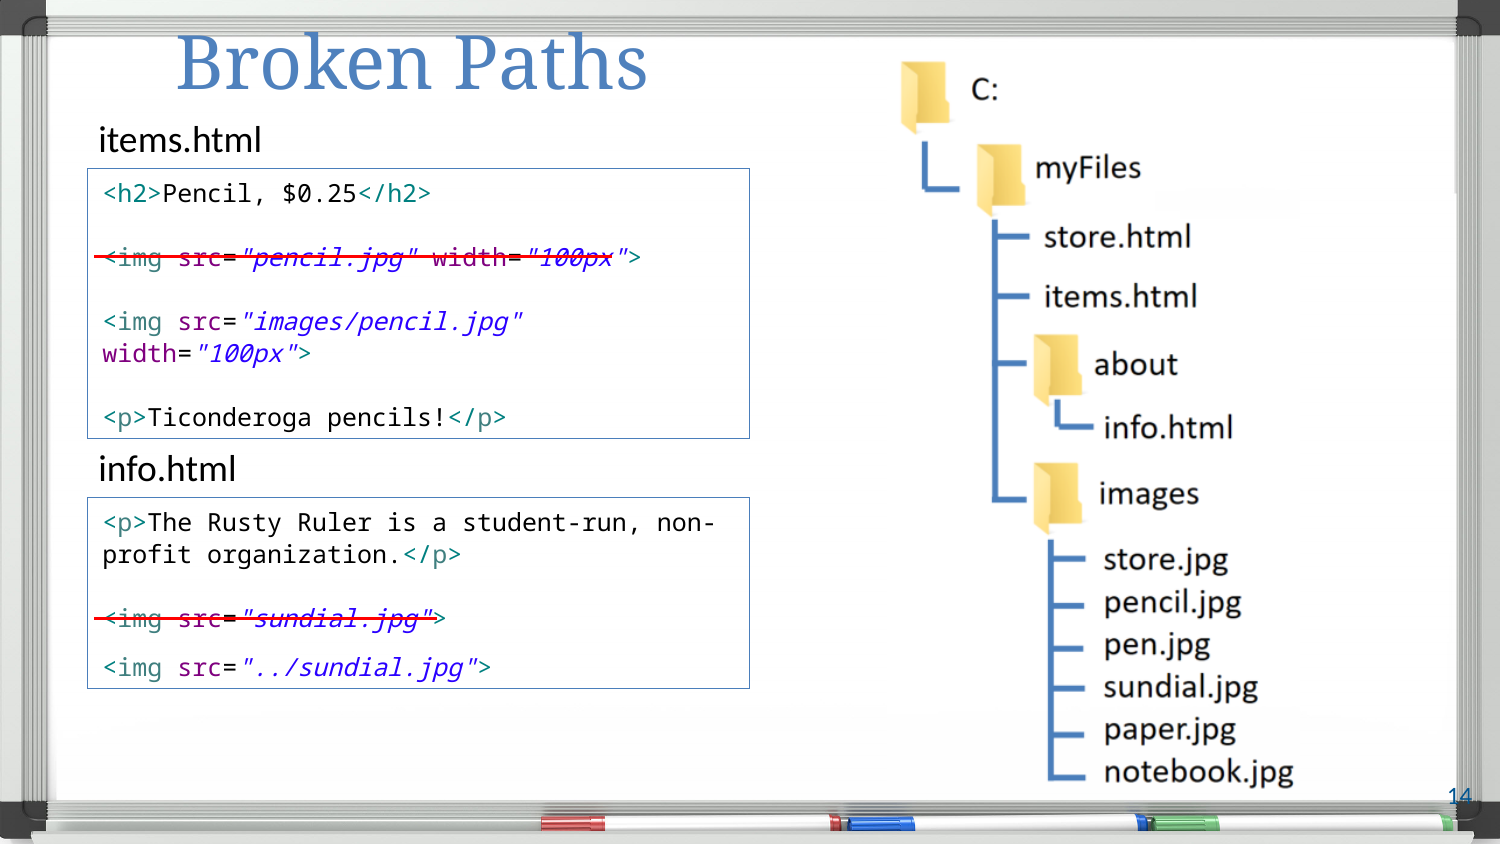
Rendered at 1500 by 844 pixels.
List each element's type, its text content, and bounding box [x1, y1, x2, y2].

text_box <h2>Pencil, $0.25</h2> <img src="pencil.jpg" width="100px"> <img src="images/pencil.jpg" width="100px"> <p>Ticonderoga pencils!</p> [87, 168, 750, 439]
picture [0, 0, 1500, 844]
text_box items.html [83, 107, 346, 168]
text_box <p>The Rusty Ruler is a student-run, non-profit organization.</p> <img src="sundial.jpg"> <img src="../sundial.jpg"> [87, 497, 750, 689]
title Broken Paths [12, 9, 813, 110]
slide_number 14 [1387, 771, 1488, 817]
text_box info.html [83, 436, 346, 497]
